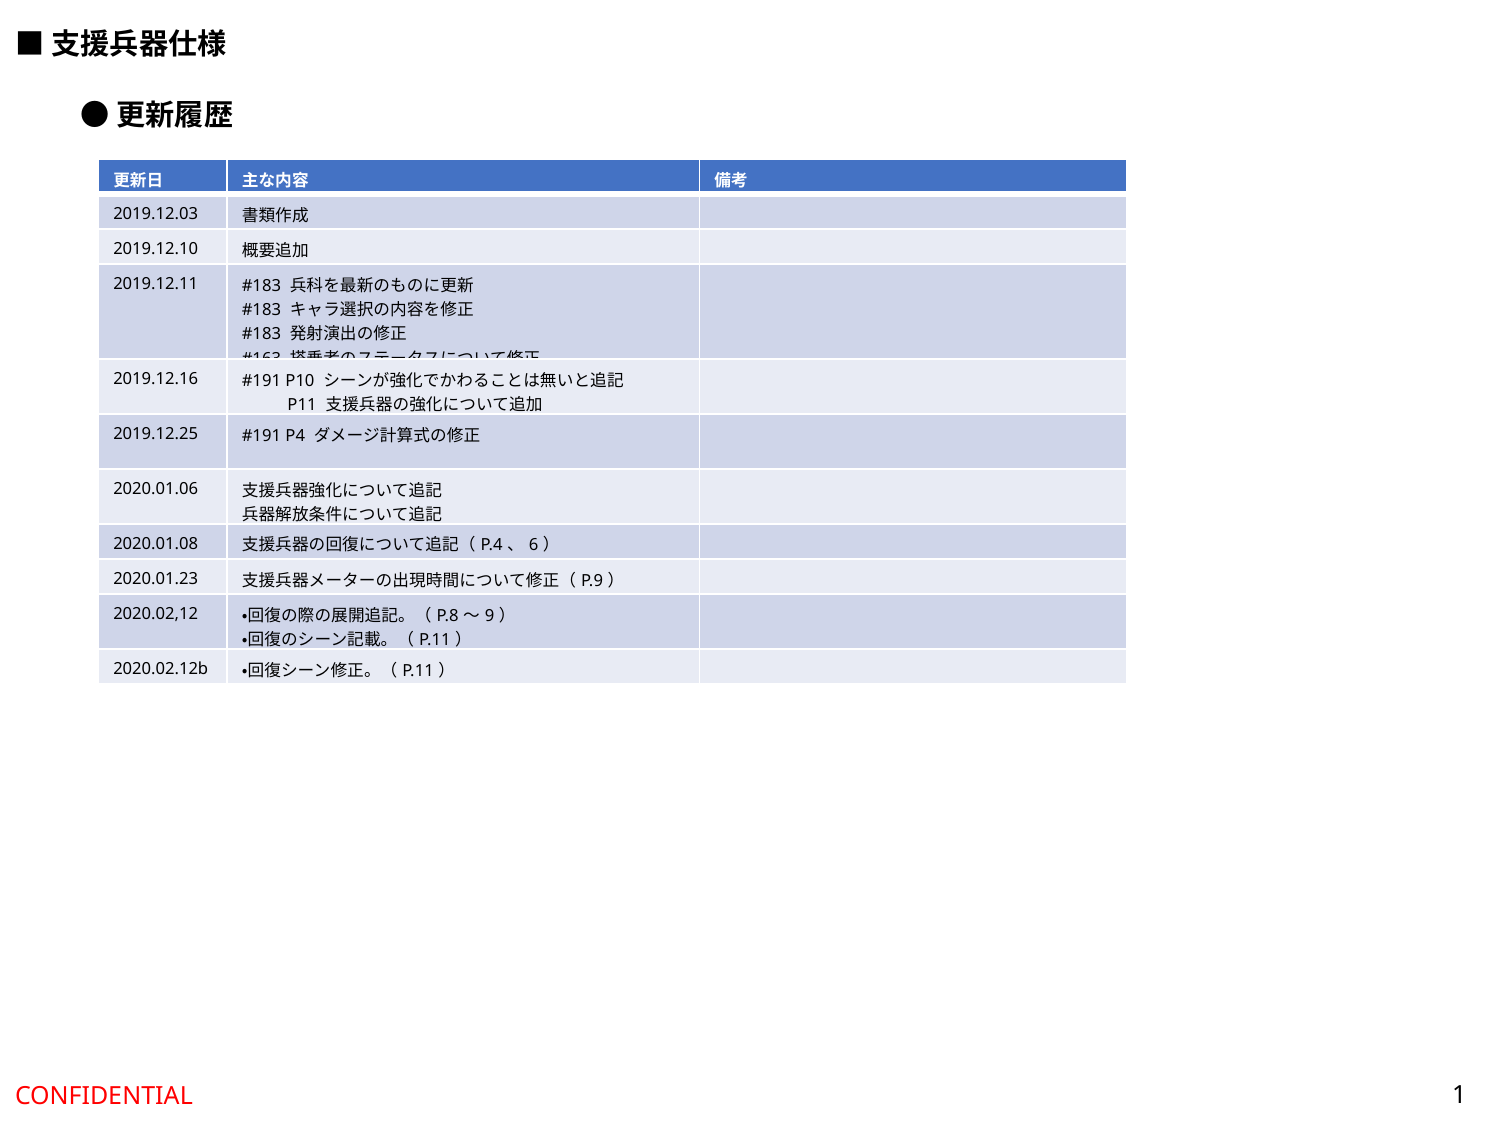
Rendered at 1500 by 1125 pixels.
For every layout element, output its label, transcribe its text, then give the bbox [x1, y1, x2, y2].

text_box ●更新履歴 [65, 88, 249, 139]
table_cell #191 P4 ダメージ計算式の修正 [228, 415, 699, 468]
table_cell [700, 525, 1126, 558]
table_cell 2019.12.11 [99, 265, 226, 358]
text_box ■支援兵器仕様 [0, 17, 242, 68]
table_cell 支援兵器メーターの出現時間について修正（P.9） [228, 560, 699, 593]
table_cell 2020.01.08 [99, 525, 226, 558]
table_header 主な内容 [228, 160, 699, 191]
table_cell ・回復シーン修正。（P.11） [228, 650, 699, 683]
table_cell 概要追加 [228, 230, 699, 263]
table_cell 2020.02,12 [99, 595, 226, 648]
table_cell [700, 265, 1126, 358]
table_cell 2020.01.06 [99, 470, 226, 523]
table_cell 書類作成 [228, 197, 699, 228]
footer CONFIDENTIAL [0, 1065, 507, 1125]
table_cell 支援兵器強化について追記 兵器解放条件について追記 [228, 470, 699, 523]
table_cell 2019.12.10 [99, 230, 226, 263]
table_cell 支援兵器の回復について追記（P.4、6） [228, 525, 699, 558]
table_cell 2019.12.25 [99, 415, 226, 468]
table_cell [700, 230, 1126, 263]
table_cell 2019.12.03 [99, 197, 226, 228]
table_cell [700, 415, 1126, 468]
table_header 更新日 [99, 160, 226, 191]
table_cell #191 P10 シーンが強化でかわることは無いと追記 P11 支援兵器の強化について追加 [228, 360, 699, 413]
table_cell ・回復の際の展開追記。（P.8～9） ・回復のシーン記載。（P.11） [228, 595, 699, 648]
table_cell [700, 595, 1126, 648]
table_cell 2019.12.16 [99, 360, 226, 413]
table_cell #183 兵科を最新のものに更新 #183 キャラ選択の内容を修正 #183 発射演出の修正 #163 搭乗者のステータスについて修正 [228, 265, 699, 358]
table_cell [700, 560, 1126, 593]
slide_number 1 [1143, 1065, 1482, 1125]
table_cell [700, 650, 1126, 683]
table_cell 2020.02.12b [99, 650, 226, 683]
table_cell [700, 470, 1126, 523]
table_cell [700, 197, 1126, 228]
table_cell 2020.01.23 [99, 560, 226, 593]
table_cell [700, 360, 1126, 413]
table_header 備考 [700, 160, 1126, 191]
